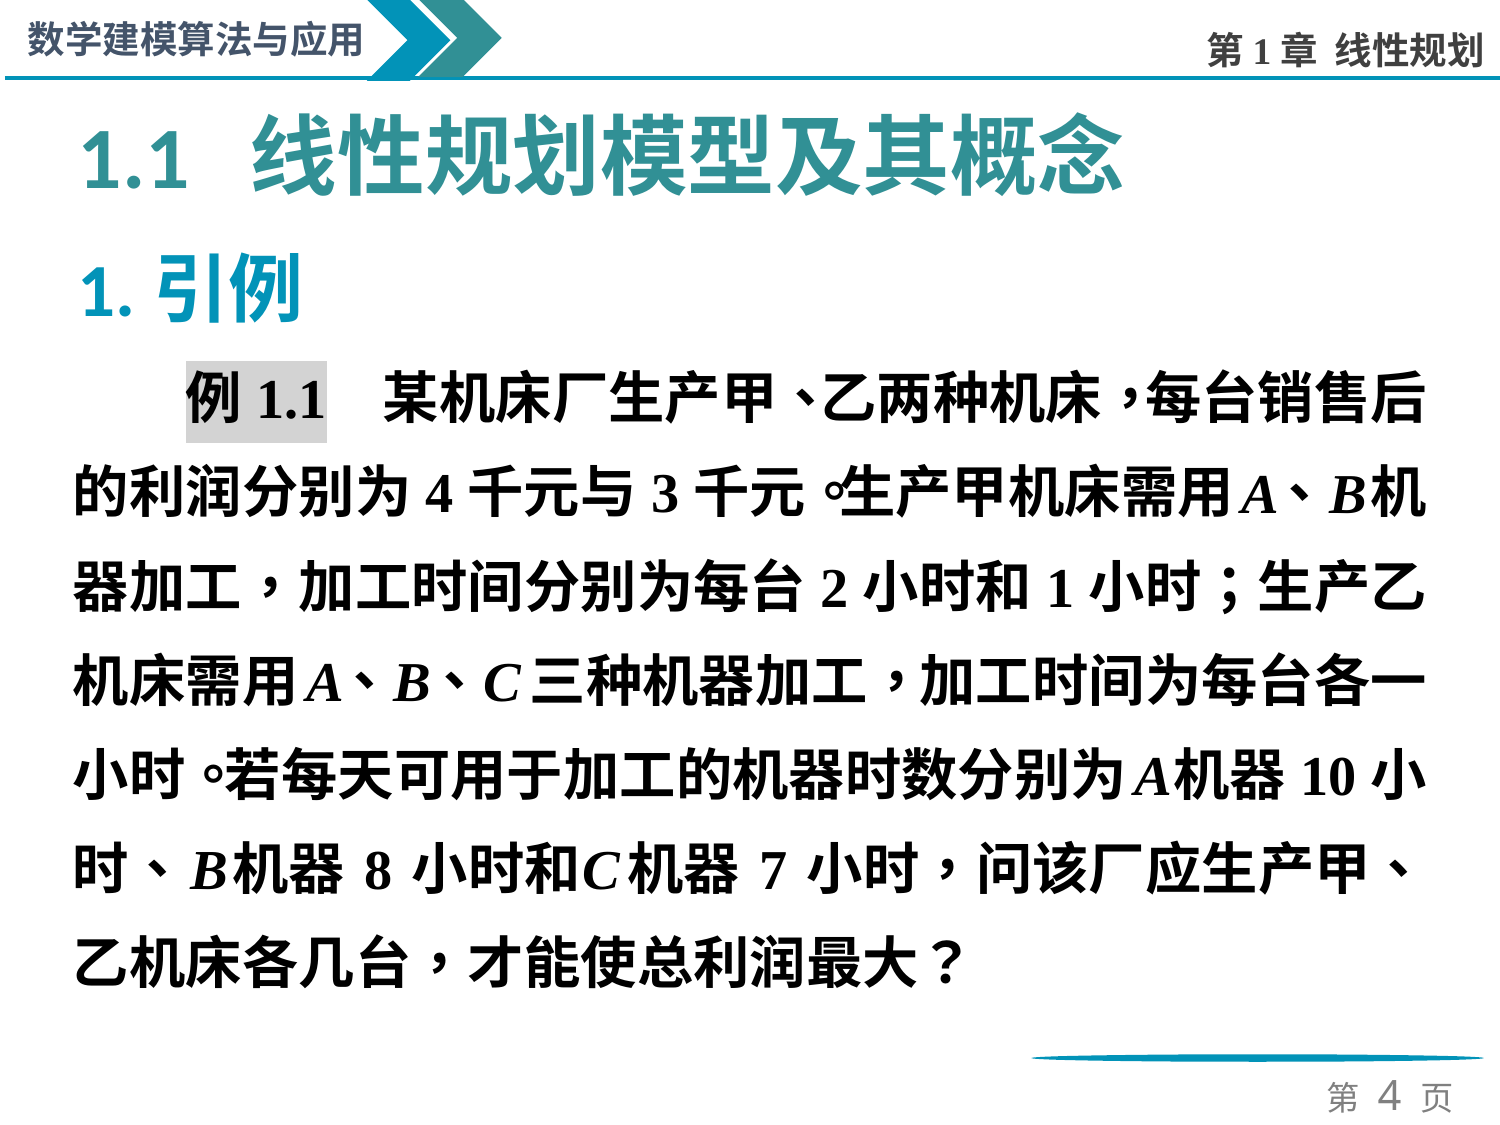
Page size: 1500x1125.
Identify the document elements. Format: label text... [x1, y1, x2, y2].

text_box 1.1 线性规划模型及其概念 [63, 94, 1357, 214]
text_box 1.引例 [63, 234, 1100, 339]
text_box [72, 355, 1428, 1045]
